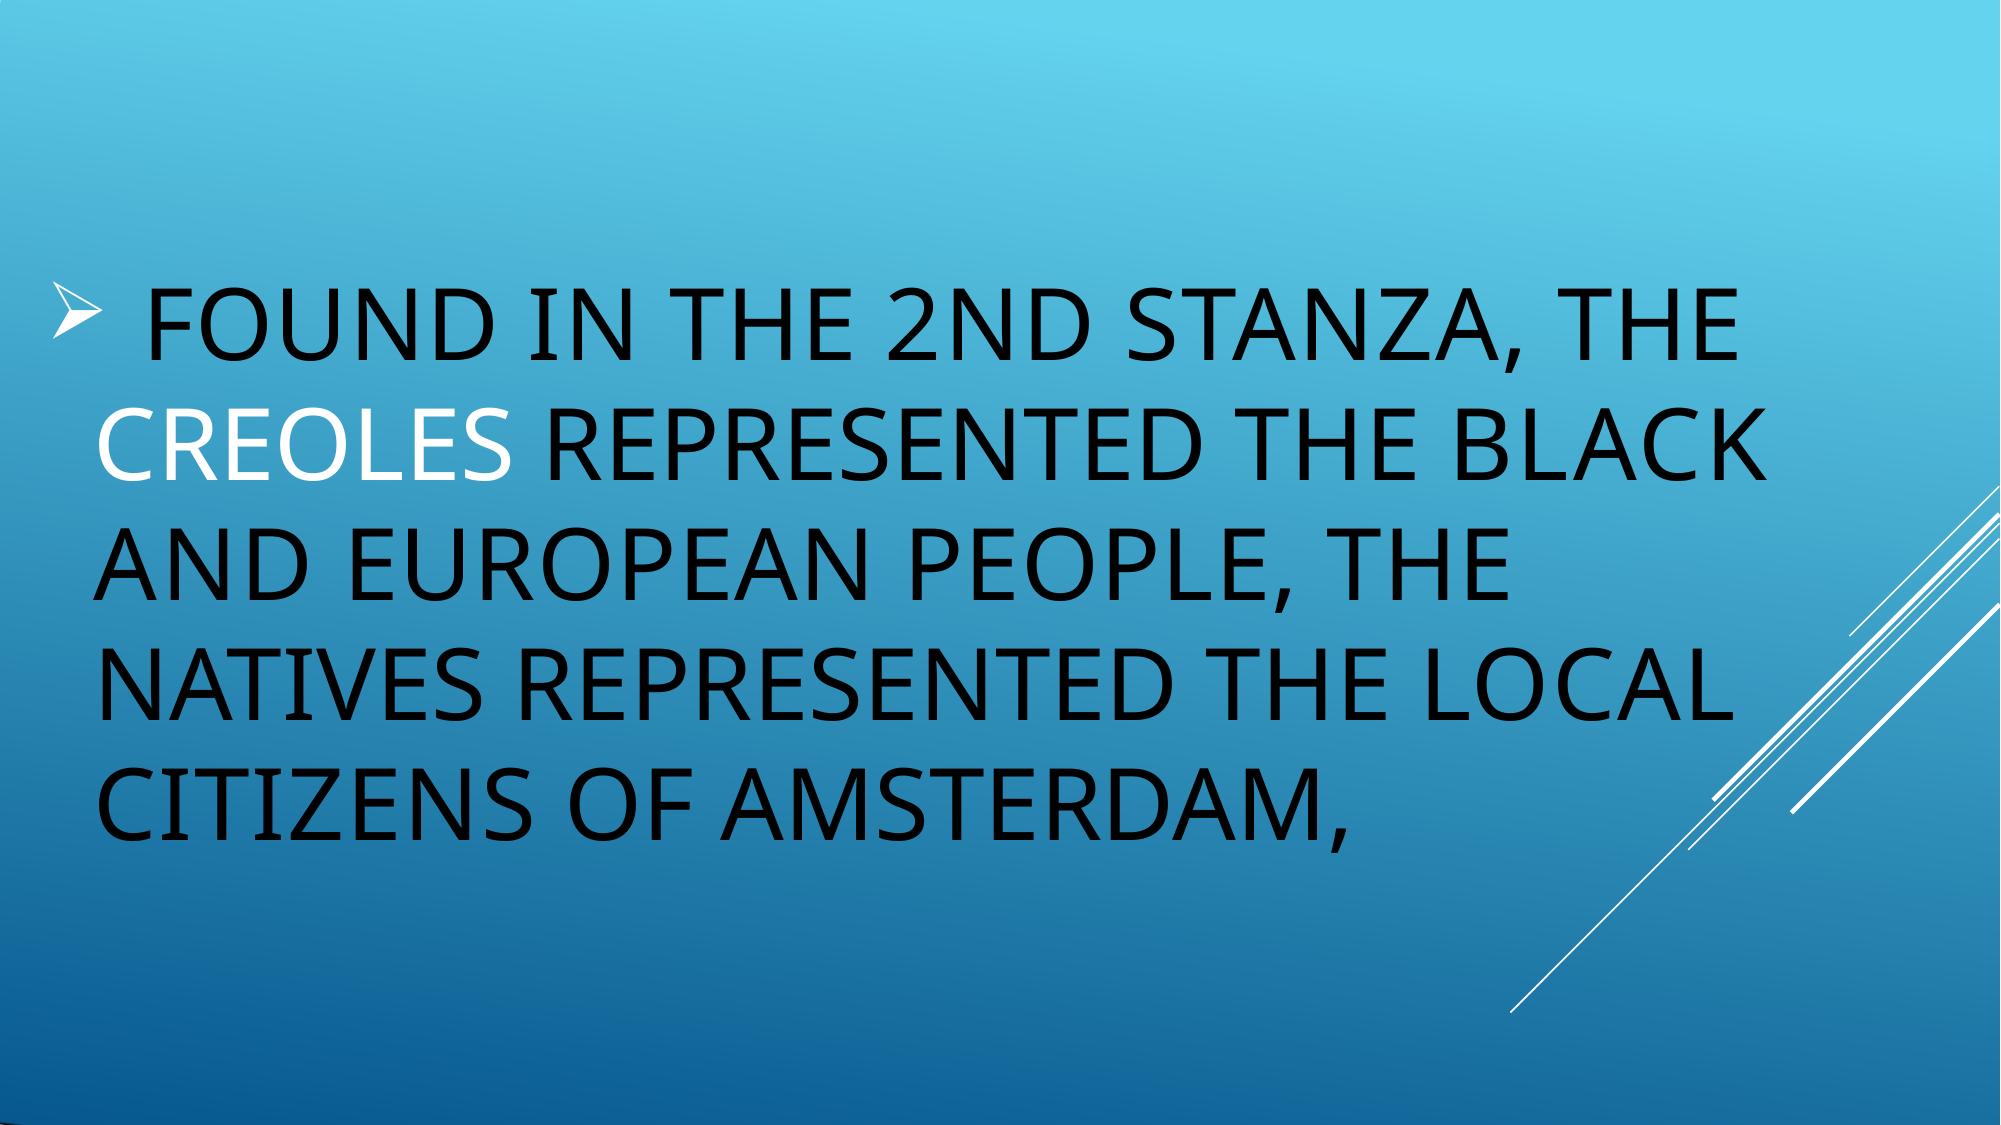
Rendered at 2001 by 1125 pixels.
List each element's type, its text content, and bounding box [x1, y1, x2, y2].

text_box FOUND IN THE 2ND STANZA, THE CREOLES REPRESENTED THE BLACK AND EUROPEAN PEOPLE, THE NATIVES REPRESENTED THE LOCAL CITIZENS OF AMSTERDAM, [44, 258, 1805, 860]
picture [0, 0, 2000, 1125]
picture [1805, 525, 2000, 730]
picture [1805, 541, 2000, 794]
picture [1805, 518, 2000, 715]
